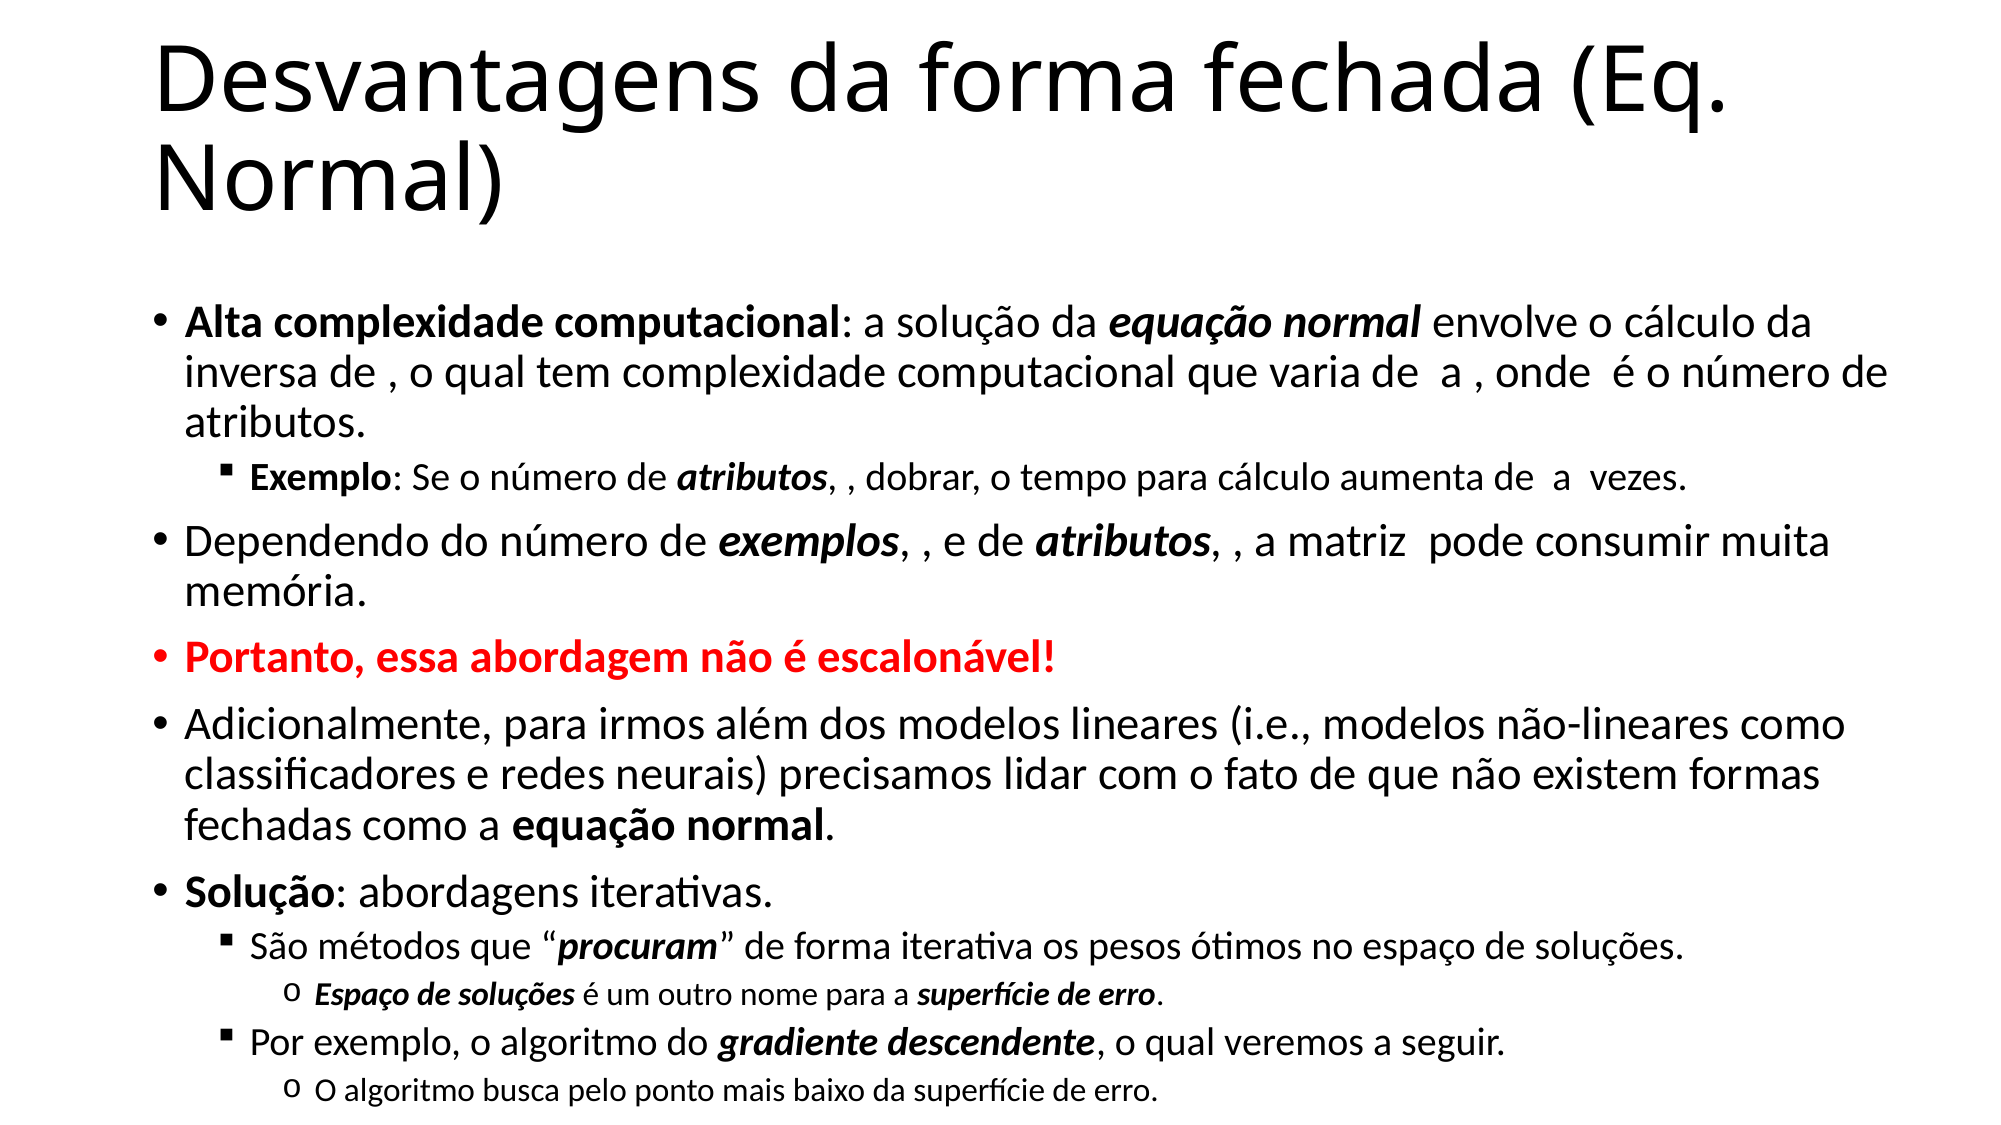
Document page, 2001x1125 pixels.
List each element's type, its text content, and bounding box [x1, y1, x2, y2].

title Desvantagens da forma fechada (Eq. Normal) [137, 59, 1863, 202]
